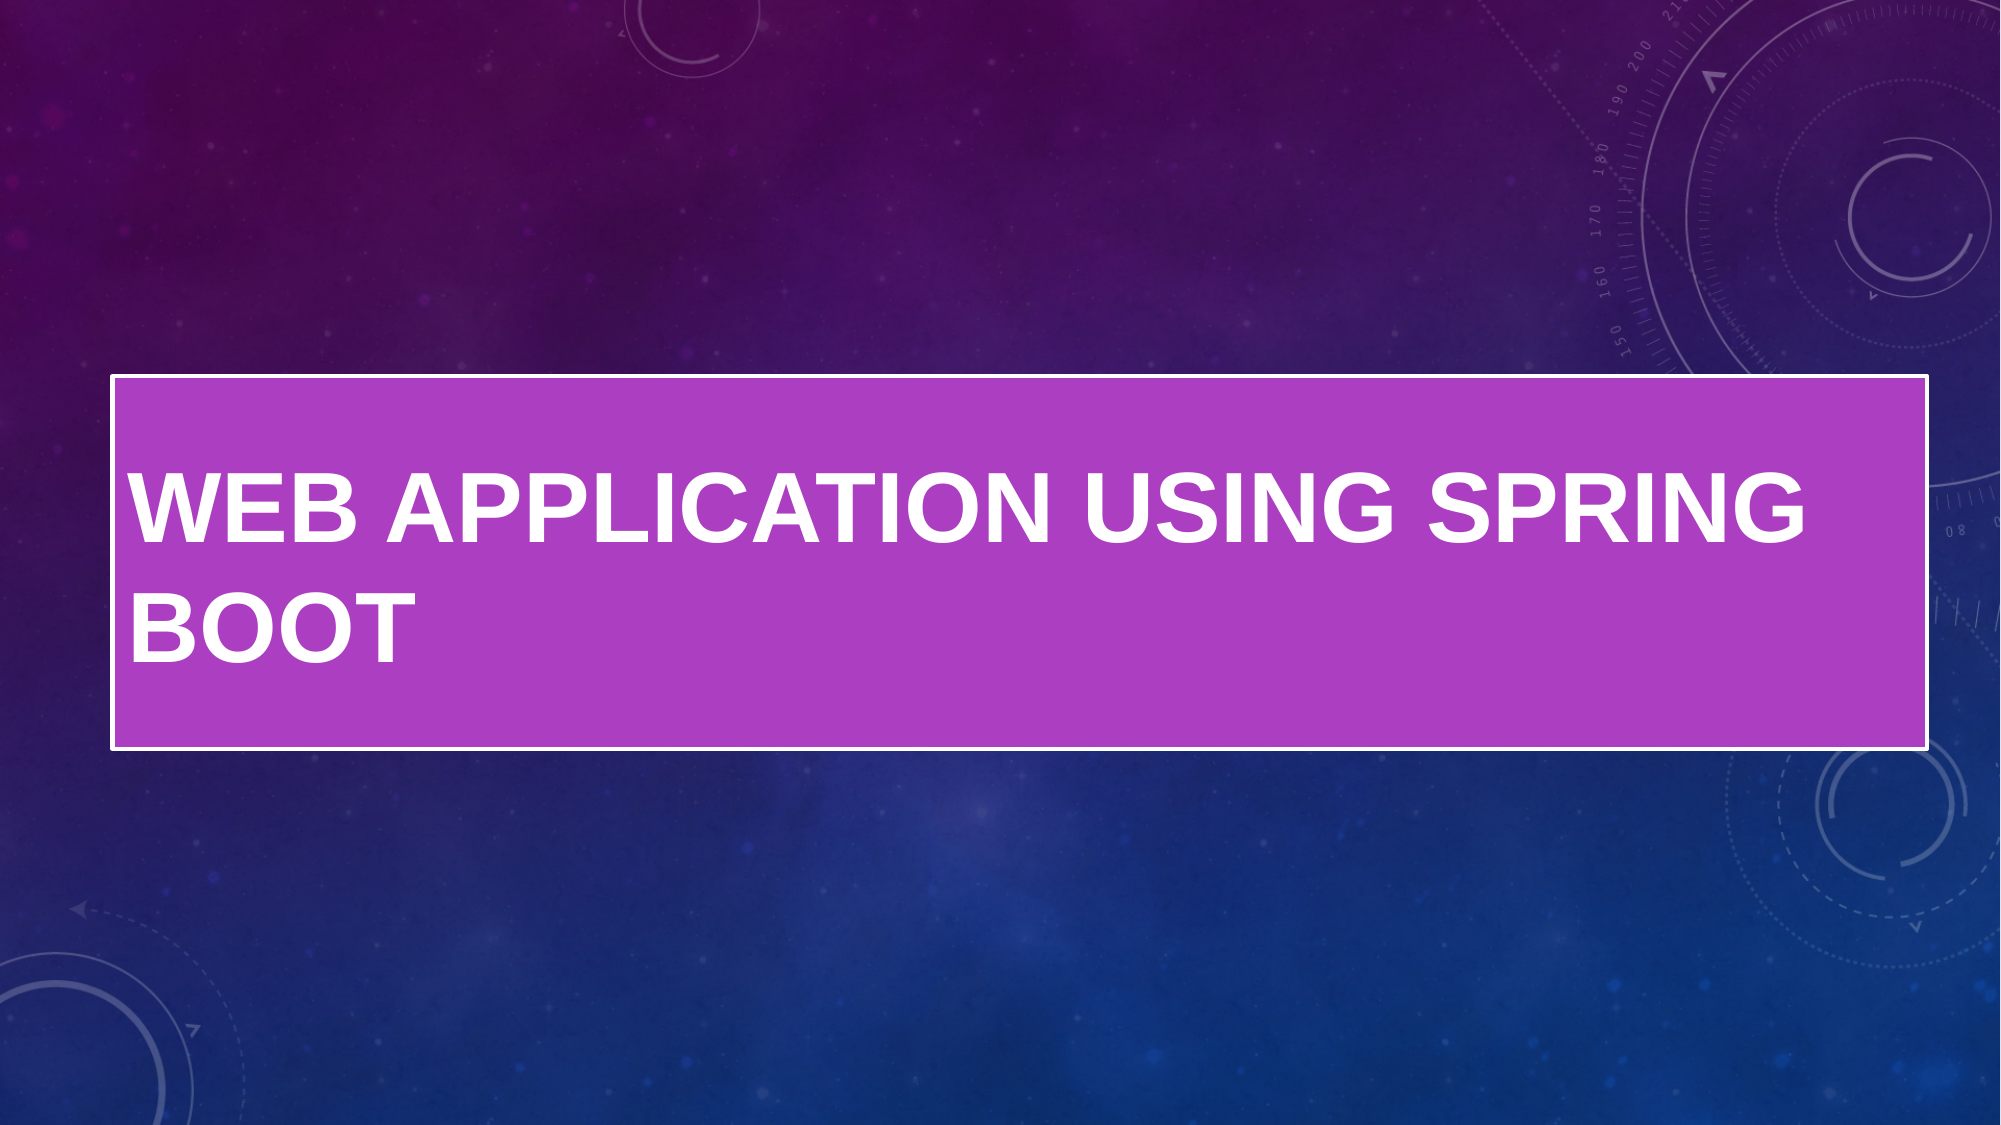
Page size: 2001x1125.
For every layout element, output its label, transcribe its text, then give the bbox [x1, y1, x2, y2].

list WEB APPLICATION USING SPRING BOOT [110, 374, 1929, 751]
picture [0, 0, 2001, 1125]
